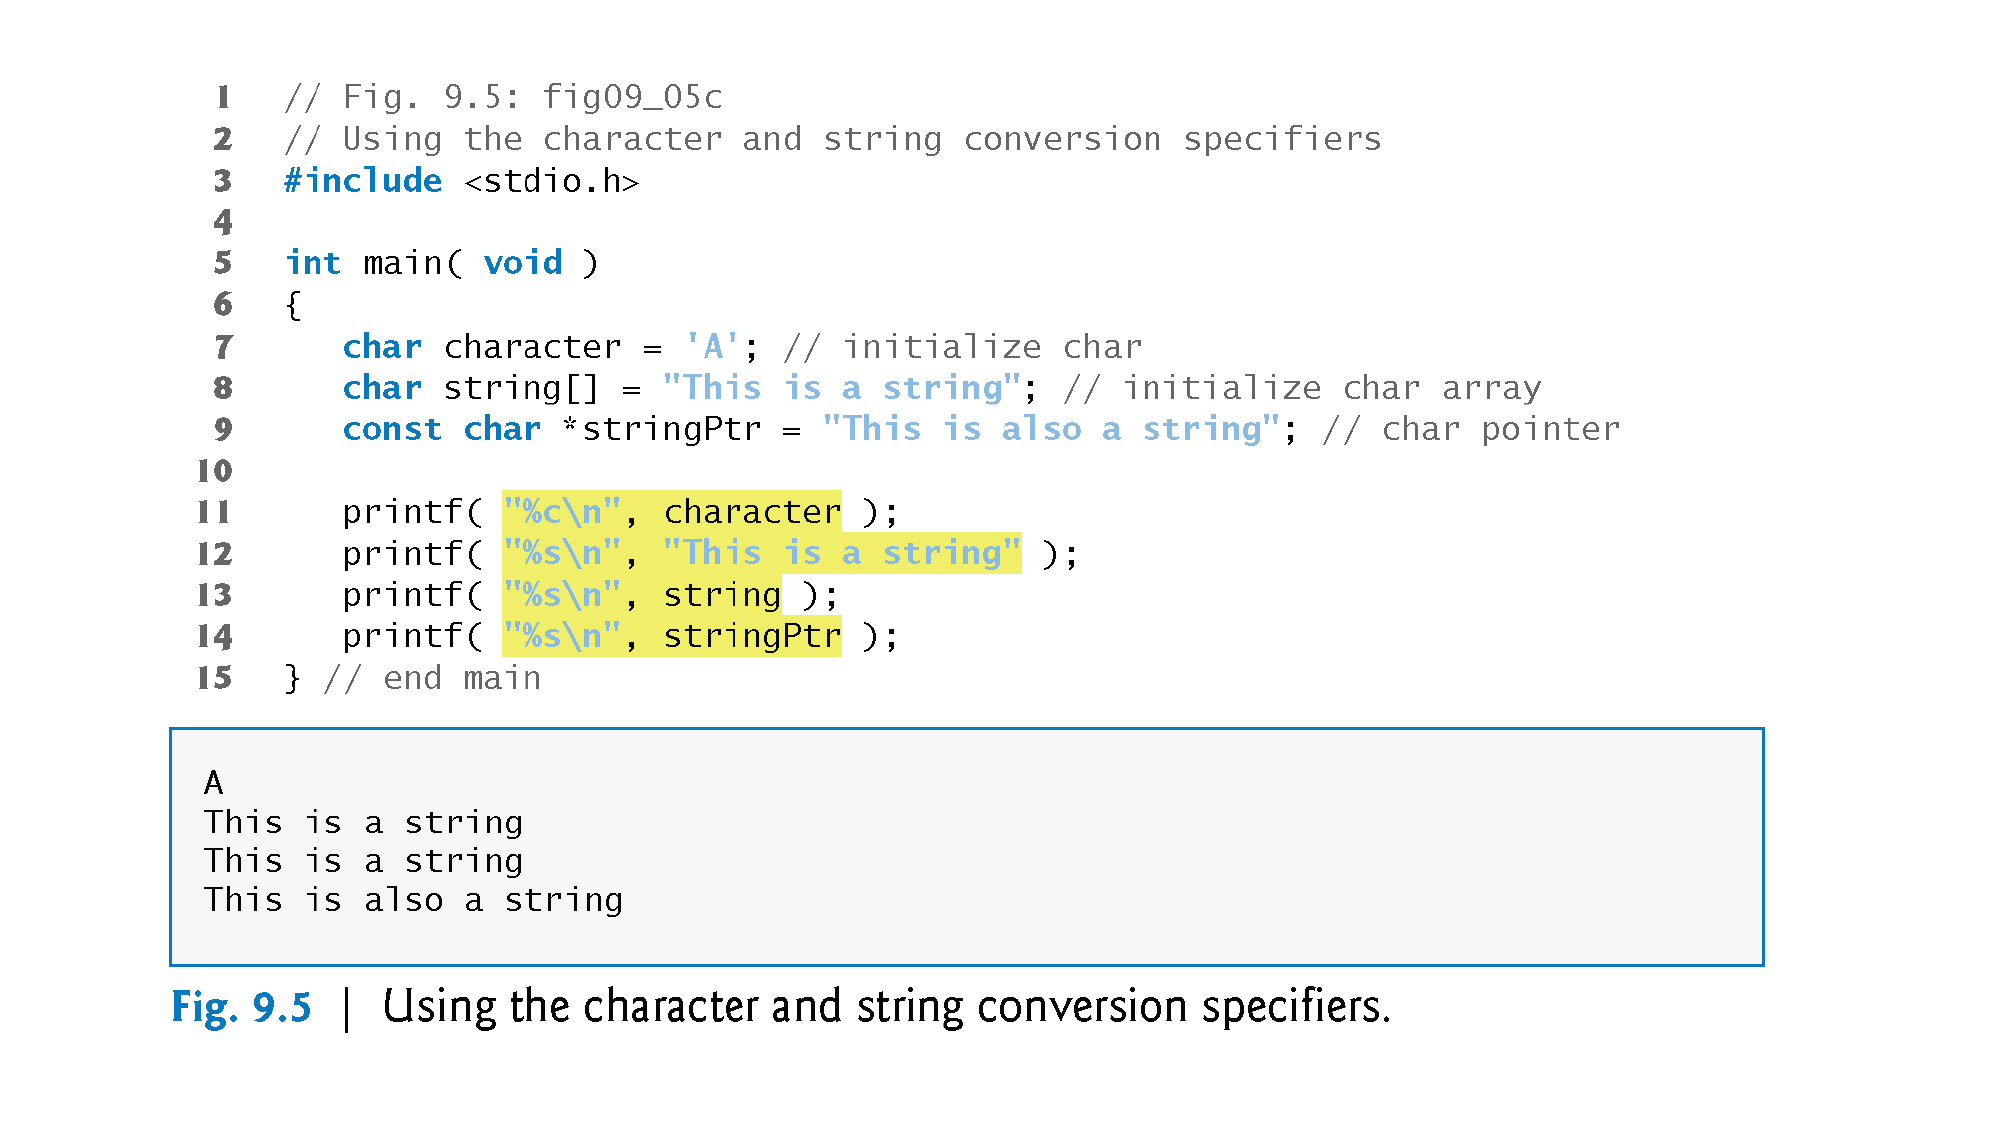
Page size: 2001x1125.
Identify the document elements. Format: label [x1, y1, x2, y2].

picture [108, 61, 1892, 1064]
